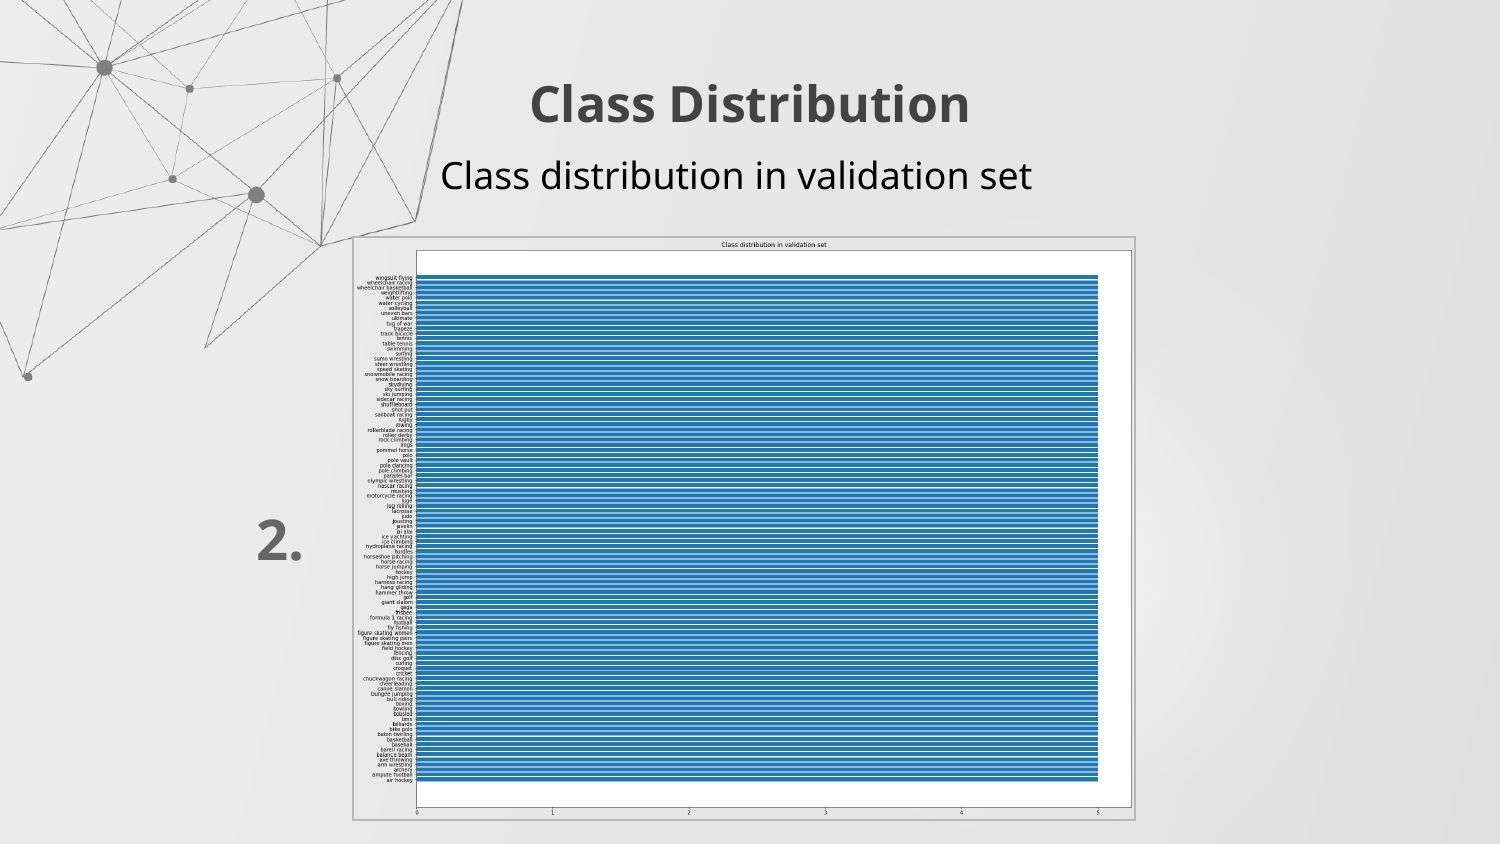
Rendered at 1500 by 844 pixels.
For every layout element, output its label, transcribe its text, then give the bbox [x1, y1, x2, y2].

title Class Distribution [322, 57, 1178, 214]
text_box Class distribution in validation set [377, 137, 1106, 213]
picture [0, 0, 1500, 844]
text_box 2. [241, 489, 329, 588]
